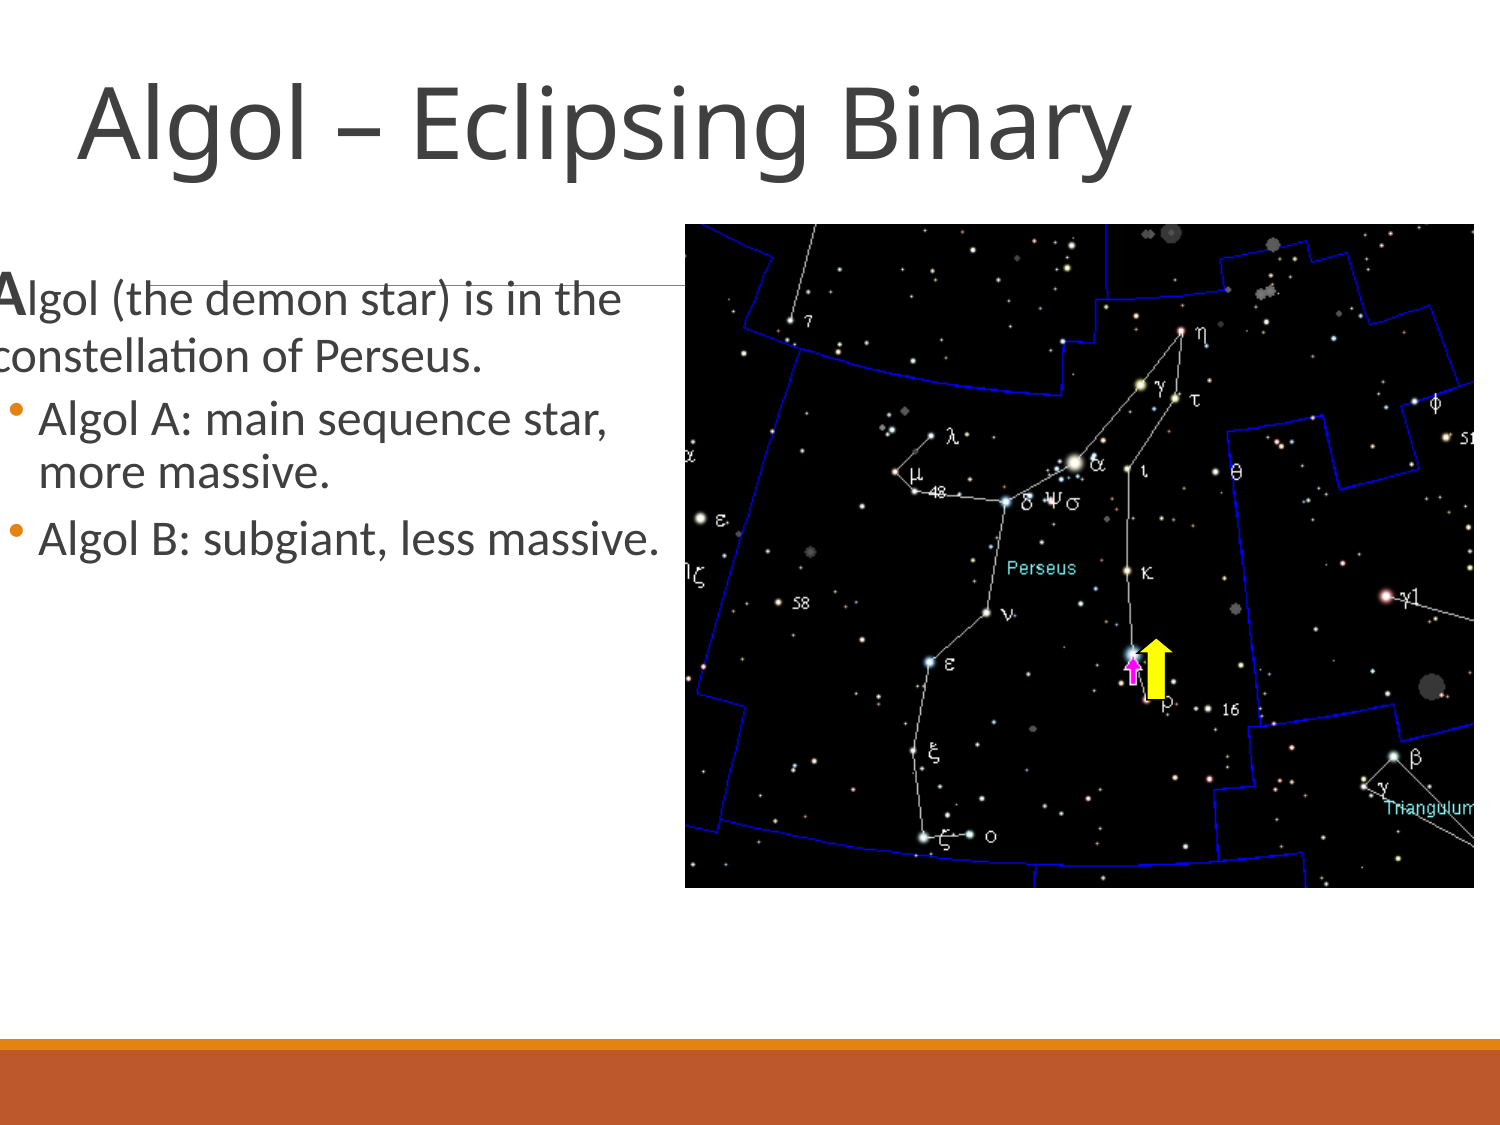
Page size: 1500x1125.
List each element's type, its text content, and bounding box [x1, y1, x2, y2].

picture [684, 224, 1474, 888]
list Algol (the demon star) is in the constellation of Perseus. Algol A: main sequence star, more massive. Algol B: subgiant, less massive. [0, 249, 700, 1013]
title Algol – Eclipsing Binary [62, 0, 1413, 188]
